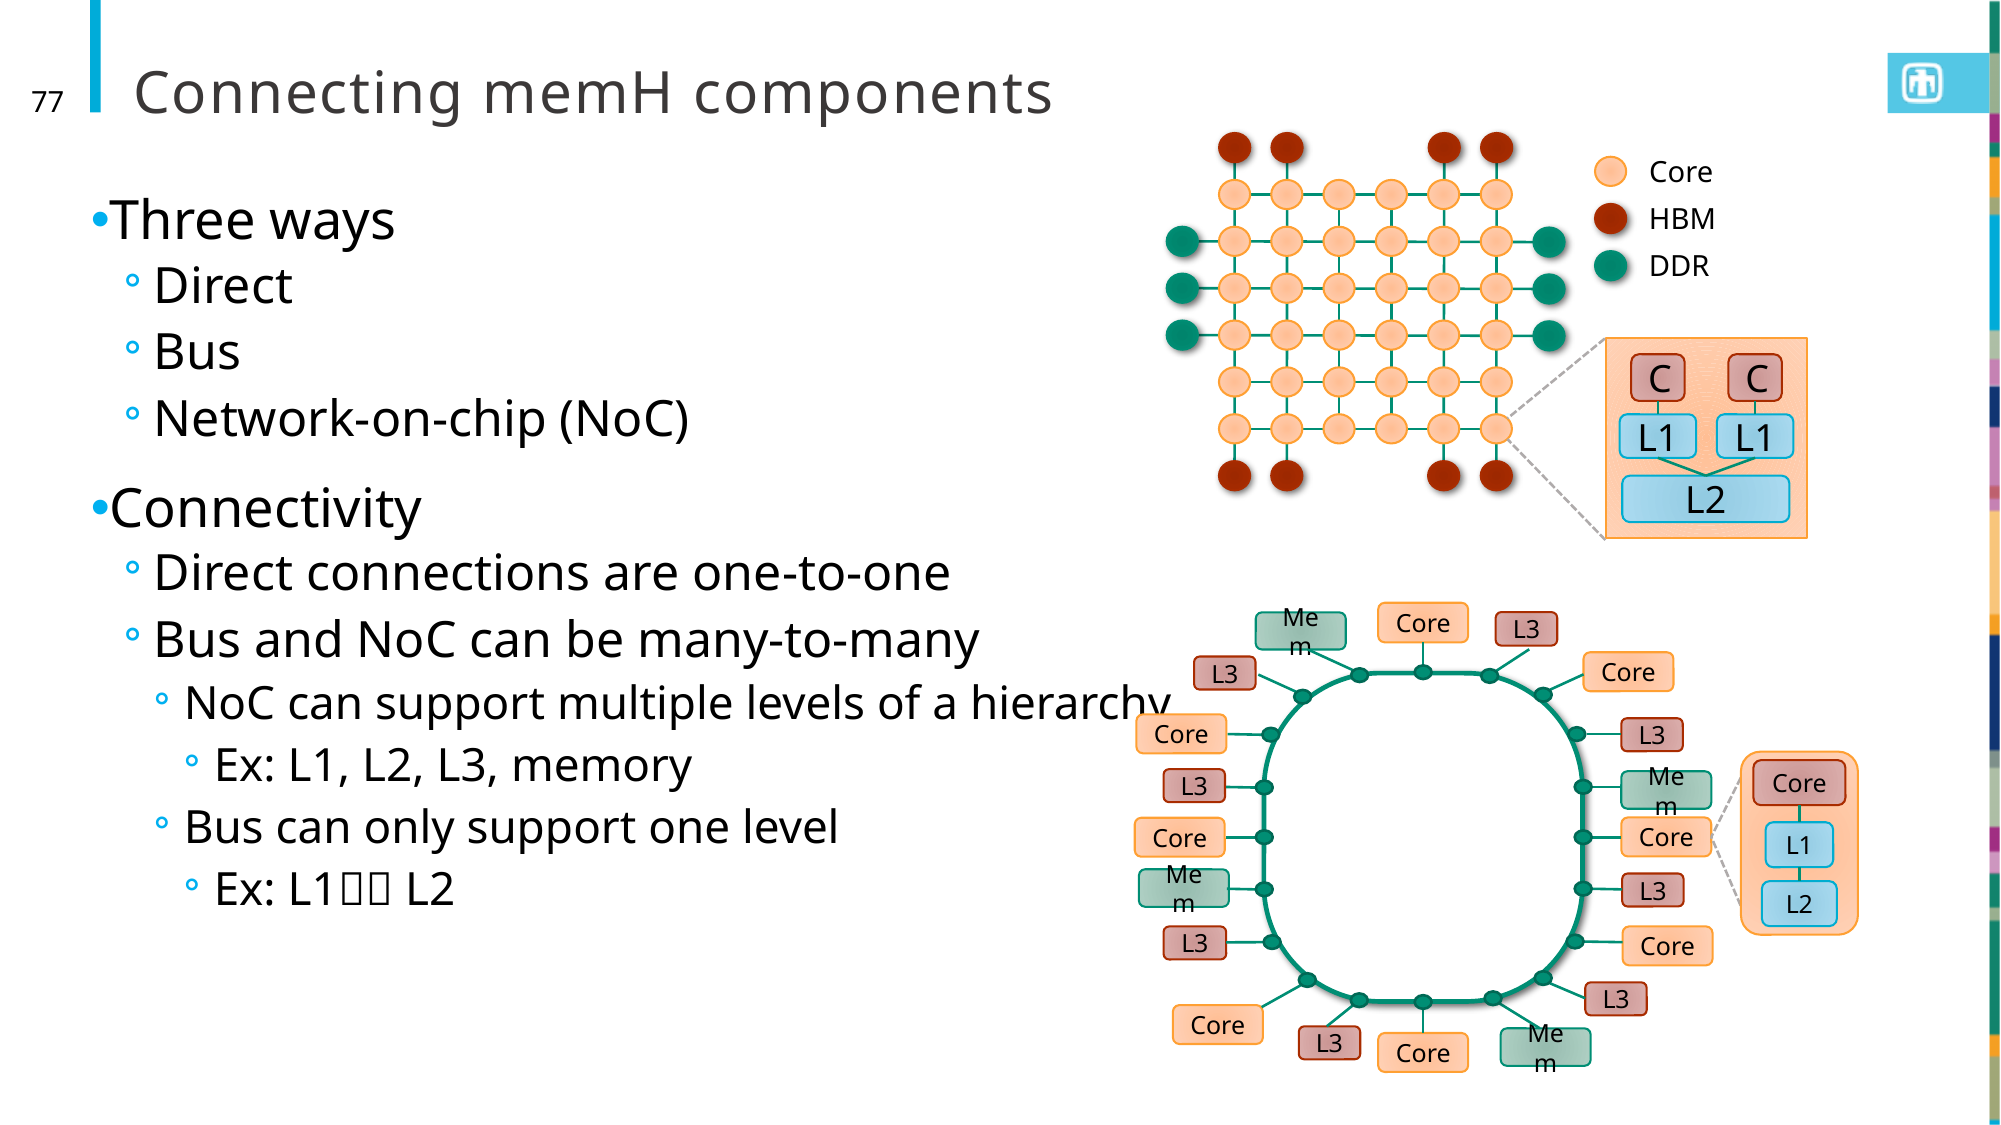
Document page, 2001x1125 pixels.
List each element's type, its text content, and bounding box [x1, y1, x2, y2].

title Connecting memH components [118, 39, 1769, 133]
picture [1901, 62, 1944, 104]
picture [1990, 1, 1999, 215]
slide_number 77 [10, 73, 80, 133]
list Three ways Direct Bus Network-on-chip (NoC) Connectivity Direct connections are one-to-one Bus and NoC can be many-to-many NoC can support multiple levels of a hierarchy Ex: L1, L2, L3, memory Bus can only support one level Ex: L1 L2 [90, 185, 1910, 1030]
picture [1990, 330, 1999, 1120]
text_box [1166, 132, 1808, 541]
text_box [1134, 602, 1859, 1073]
